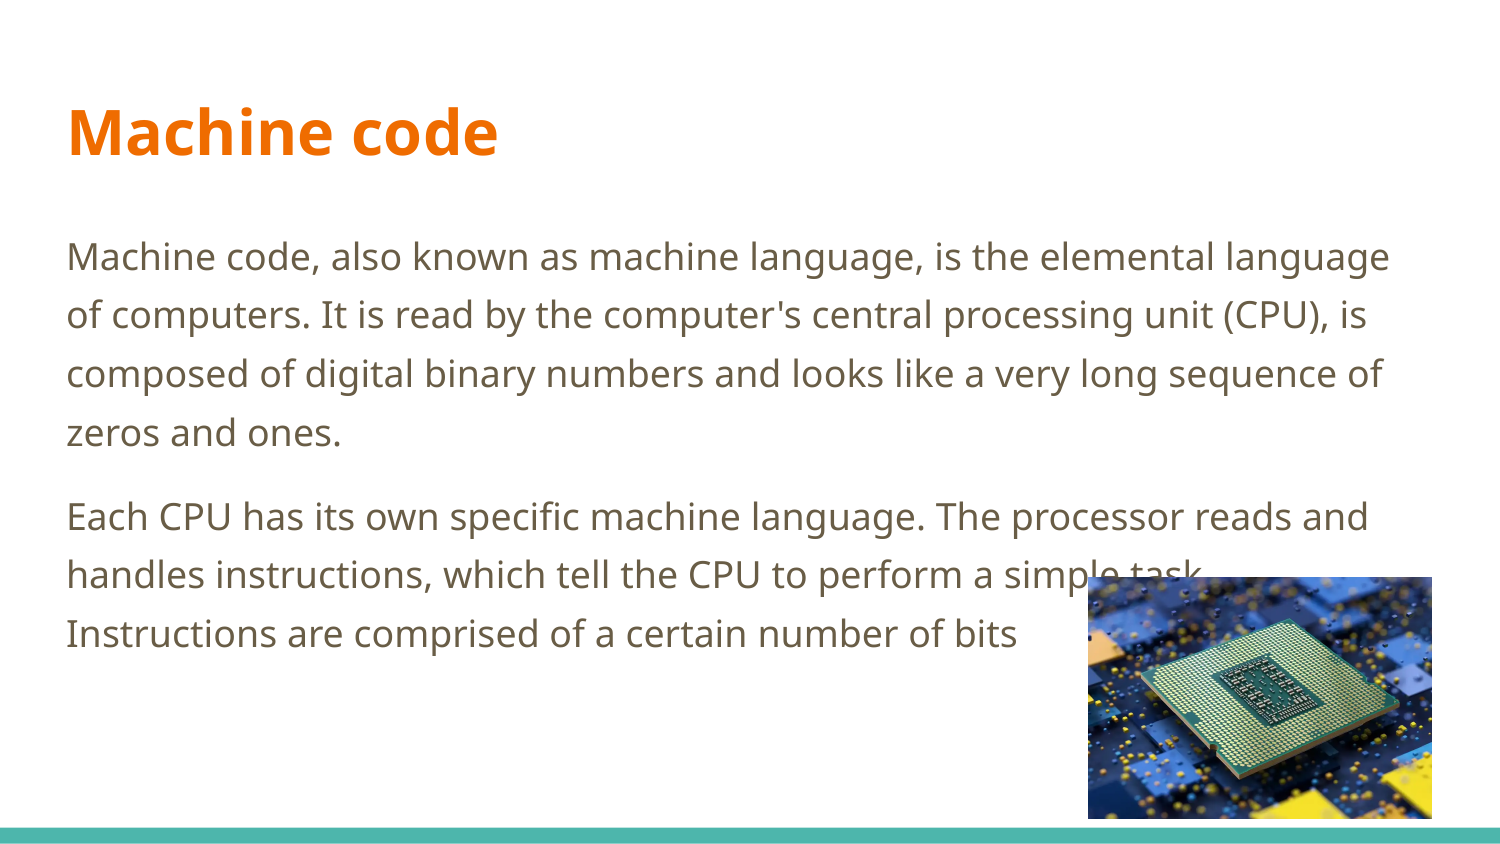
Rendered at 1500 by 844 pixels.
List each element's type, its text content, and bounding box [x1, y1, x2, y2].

picture [1087, 577, 1433, 819]
list Machine code, also known as machine language, is the elemental language of computers. It is read by the computer's central processing unit (CPU), is composed of digital binary numbers and looks like a very long sequence of zeros and ones. Each CPU has its own specific machine language. The processor reads and handles instructions, which tell the CPU to perform a simple task. Instructions are comprised of a certain number of bits [51, 207, 1449, 750]
title Machine code [51, 72, 1449, 189]
